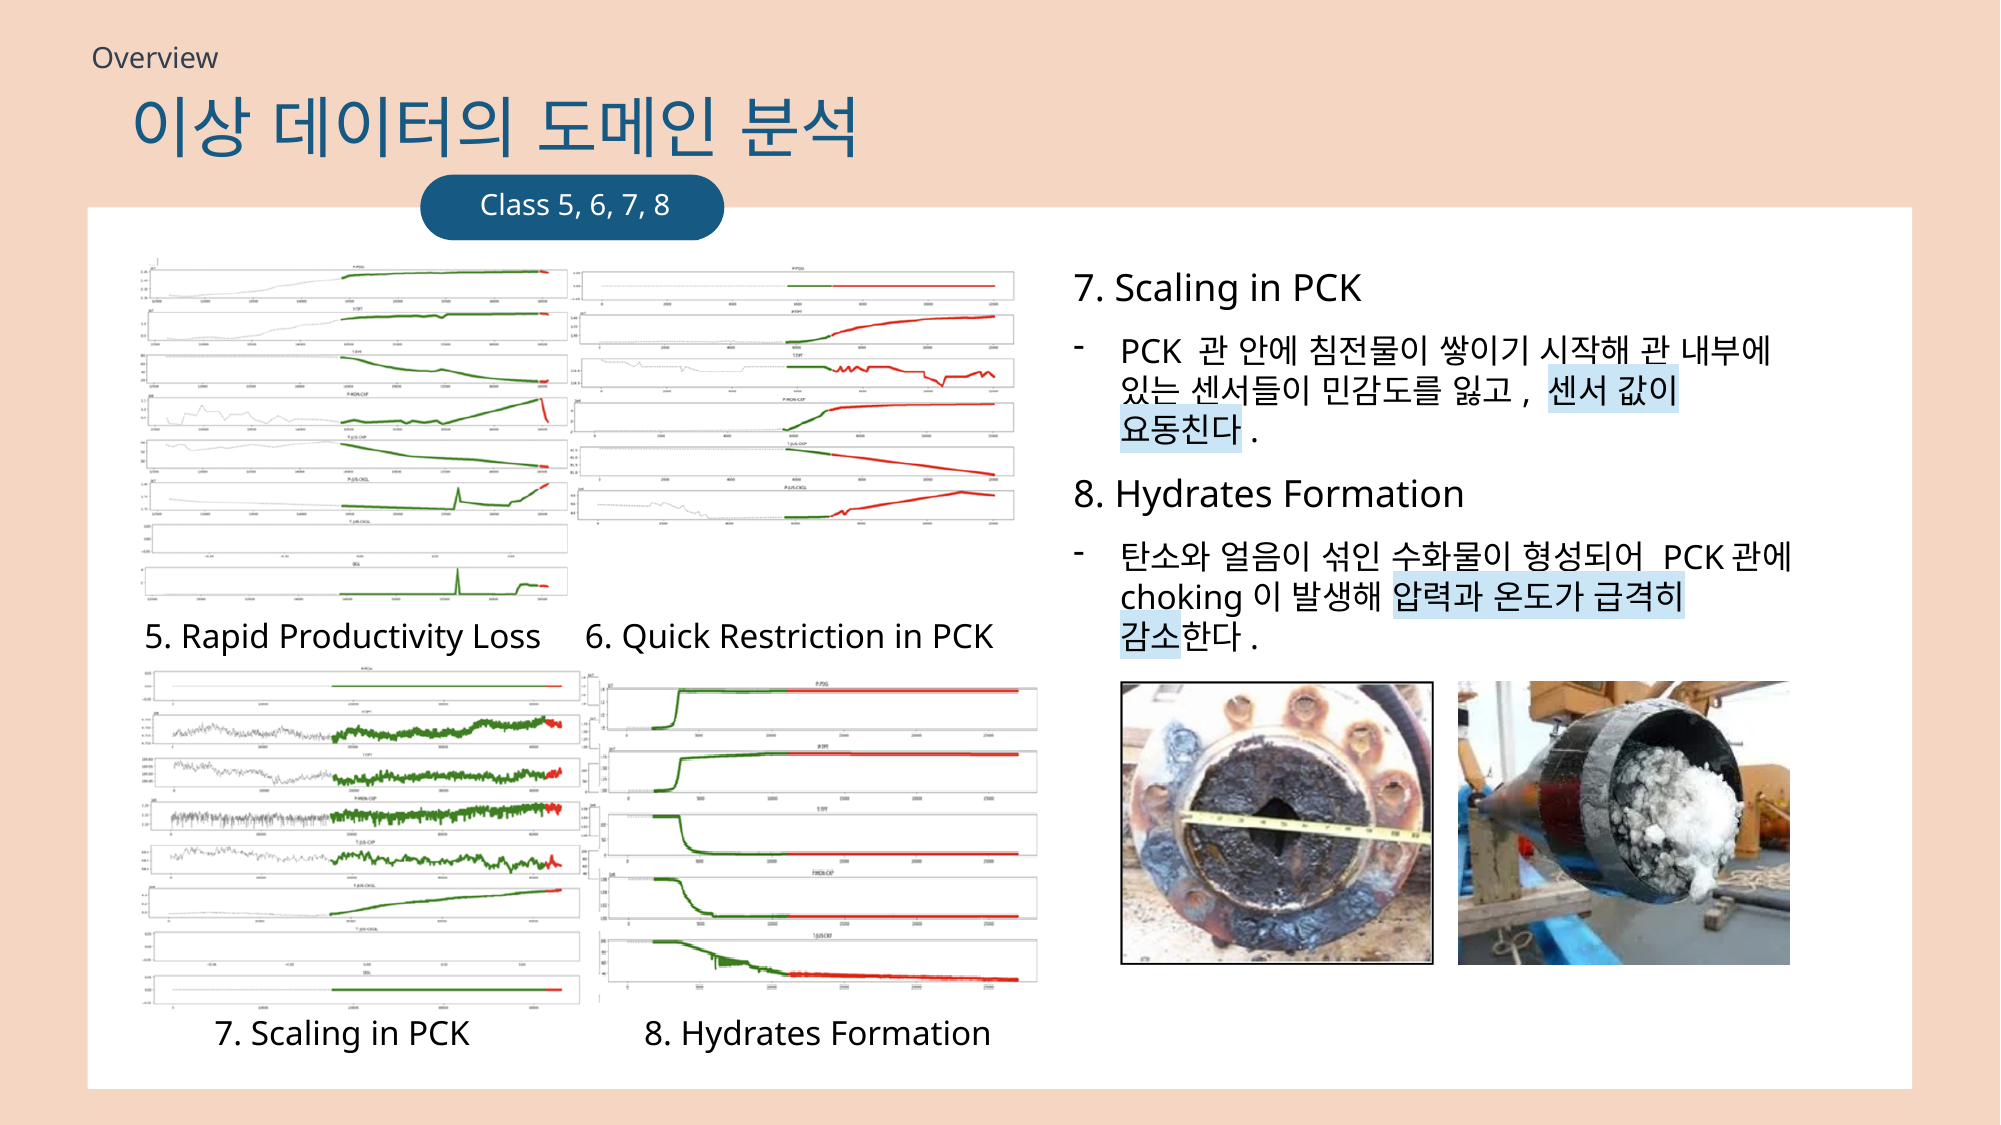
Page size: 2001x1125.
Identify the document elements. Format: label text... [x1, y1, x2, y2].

picture [1458, 681, 1790, 965]
picture [1120, 681, 1434, 965]
text_box [87, 206, 1913, 1090]
text_box 5. Rapid Productivity Loss 6. Quick Restriction in PCK 7. Scaling in PCK 8. Hydrates Formation [129, 612, 1212, 1089]
title 이상 데이터의 도메인 분석 [115, 55, 1863, 208]
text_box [420, 174, 725, 241]
picture [138, 659, 1038, 1012]
text_box 7. Scaling in PCK PCK 관 안에 침전물이 쌓이기 시작해 관 내부에 있는 센서들이 민감도를 잃고, 센서 값이 요동친다. 8. Hydrates Formation 탄소와 얼음이 섞인 수화물이 형성되어 PCK관에 choking이 발생해 압력과 온도가 급격히 감소한다. [1058, 256, 1820, 711]
text_box [0, 0, 2000, 1125]
picture [138, 258, 1019, 601]
text_box Overview [76, 35, 449, 86]
